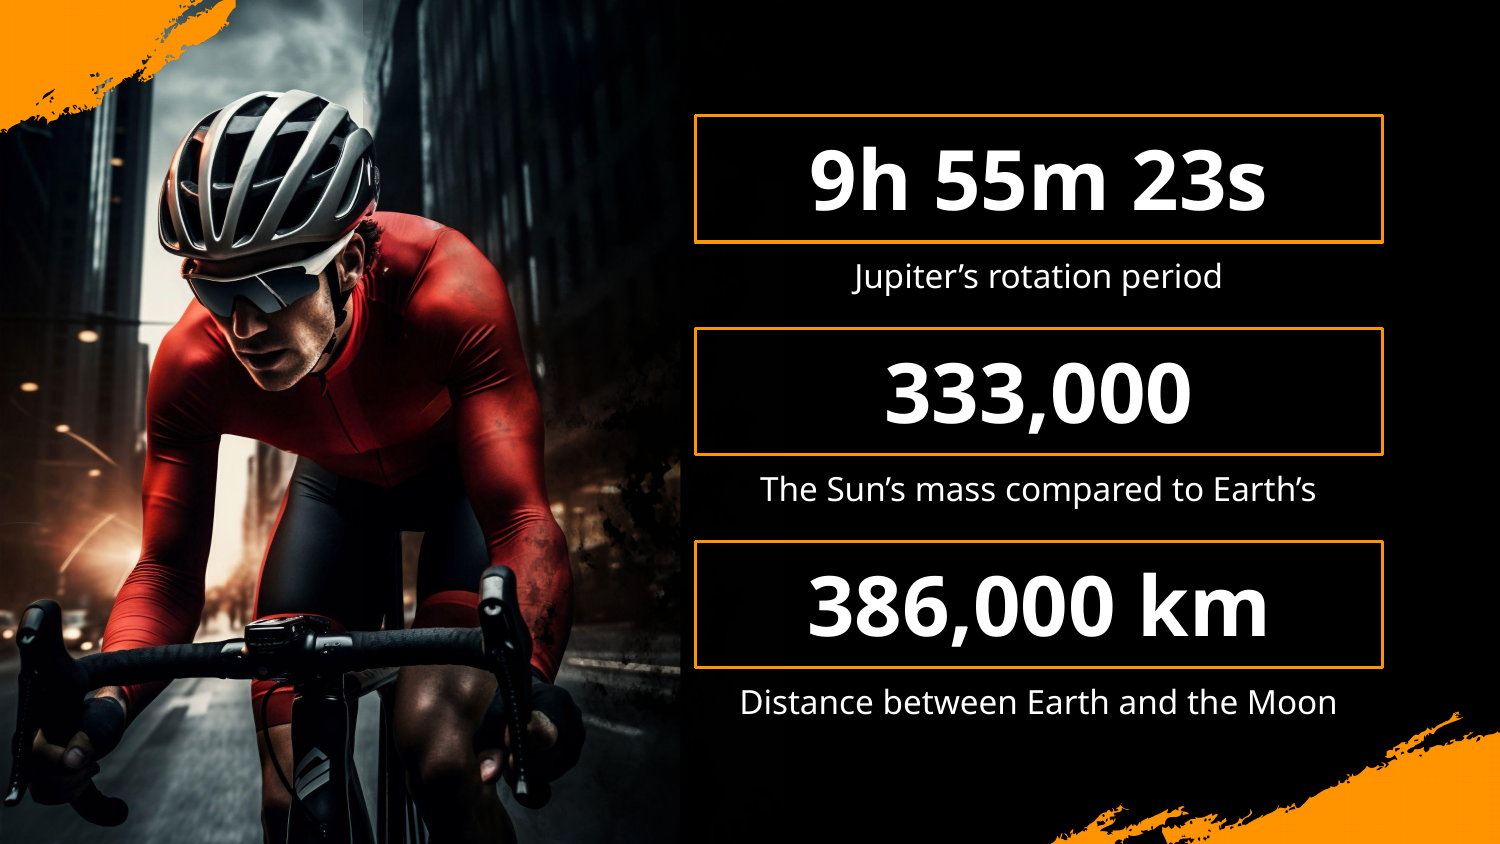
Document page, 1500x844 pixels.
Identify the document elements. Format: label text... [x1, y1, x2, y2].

title 386,000 km [789, 540, 1384, 669]
picture [1037, 694, 1500, 844]
subtitle Distance between Earth and the Moon [789, 666, 1383, 728]
title 9h 55m 23s [789, 114, 1384, 244]
picture [0, 0, 785, 844]
title 333,000 [789, 327, 1384, 456]
subtitle Jupiter’s rotation period [789, 244, 1383, 302]
subtitle The Sun’s mass compared to Earth’s [789, 453, 1383, 515]
